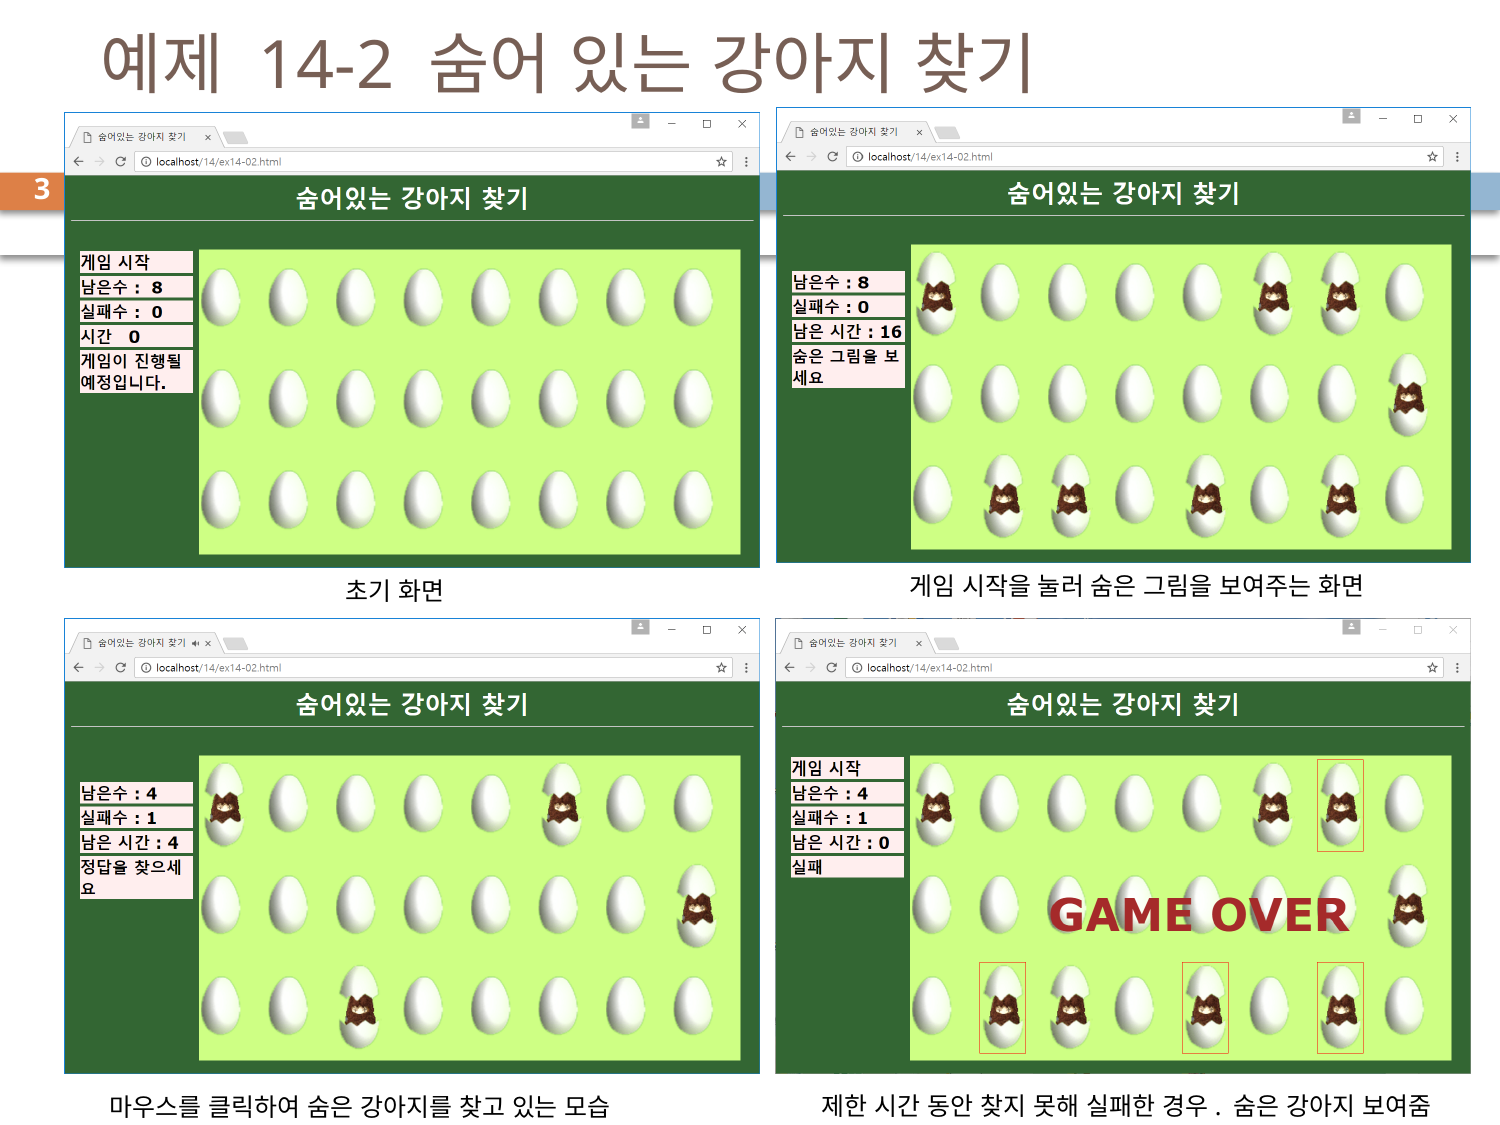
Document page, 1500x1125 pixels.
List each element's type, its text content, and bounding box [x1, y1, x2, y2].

text_box 게임 시작을 눌러 숨은 그림을 보여주는 화면 [894, 572, 1381, 609]
picture [776, 106, 1472, 563]
picture [64, 112, 760, 569]
picture [775, 618, 1471, 1075]
text_box 제한 시간 동안 찾지 못해 실패한 경우. 숨은 강아지 보여줌 [806, 1083, 1447, 1125]
title 예제 14-2 숨어 있는 강아지 찾기 [86, 0, 1424, 124]
text_box 마우스를 클릭하여 숨은 강아지를 찾고 있는 모습 [94, 1084, 627, 1125]
slide_number 3 [0, 170, 58, 211]
text_box 초기 화면 [330, 579, 460, 613]
picture [64, 618, 760, 1075]
